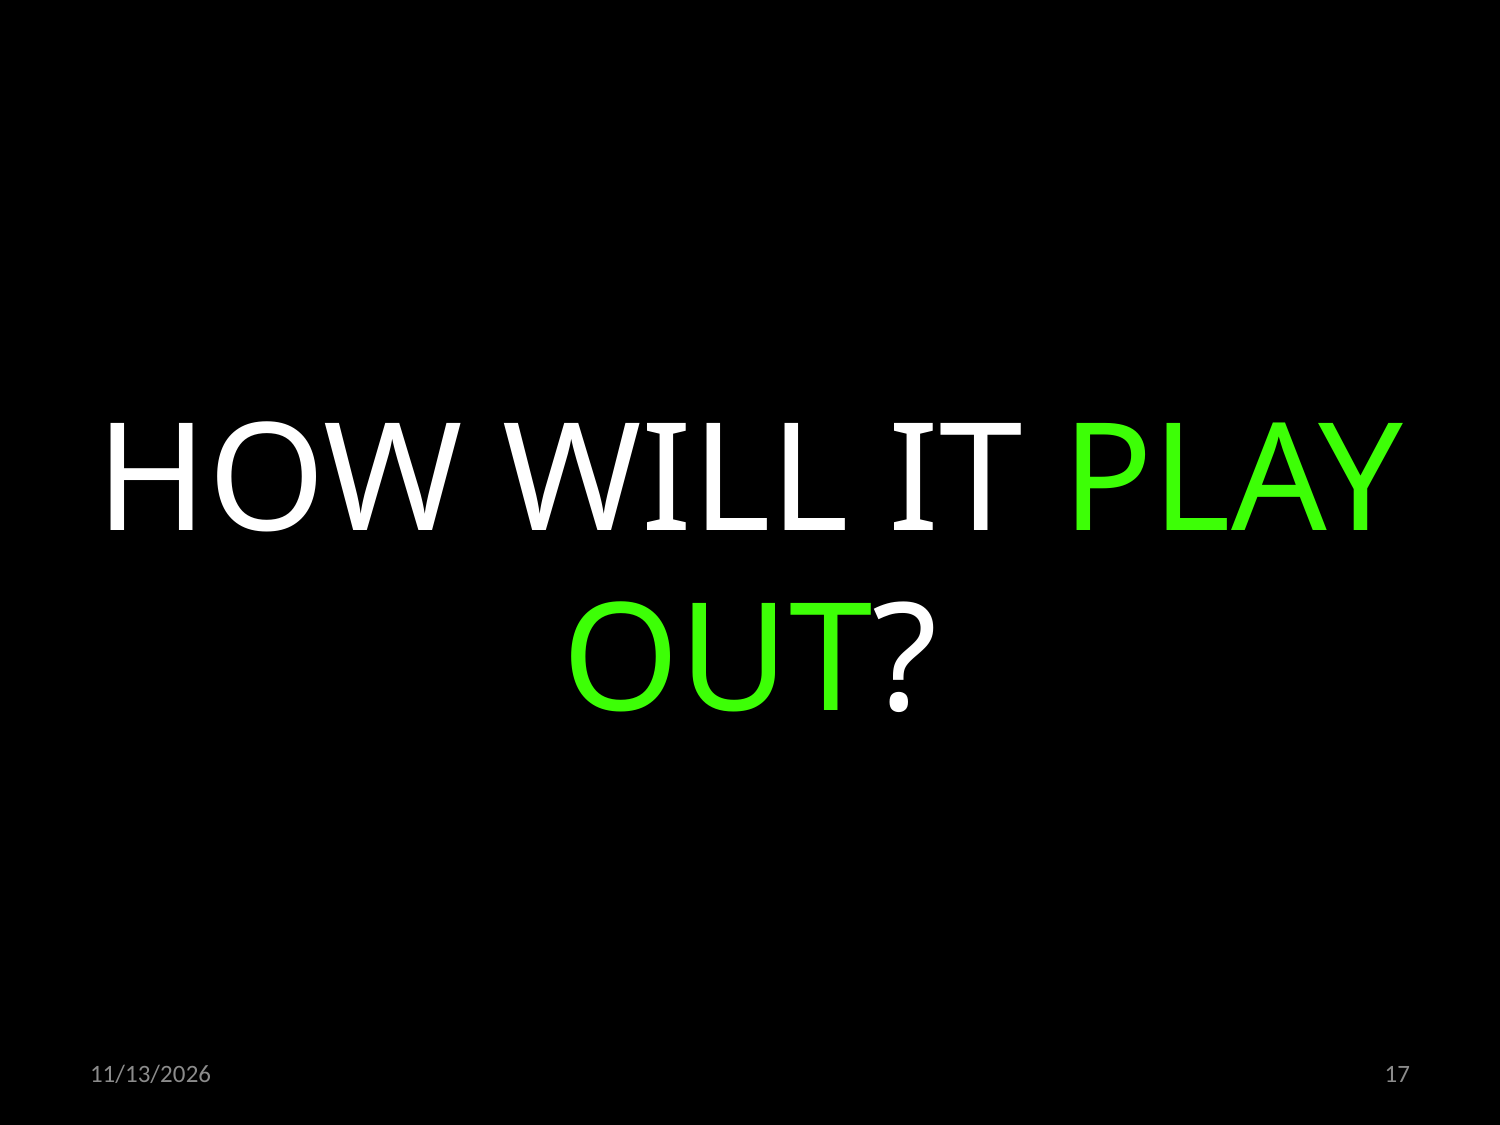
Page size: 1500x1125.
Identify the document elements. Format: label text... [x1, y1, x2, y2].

text_box HOW WILL IT PLAY OUT? [0, 372, 1500, 474]
slide_number 17 [1074, 1042, 1425, 1103]
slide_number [75, 1042, 425, 1103]
